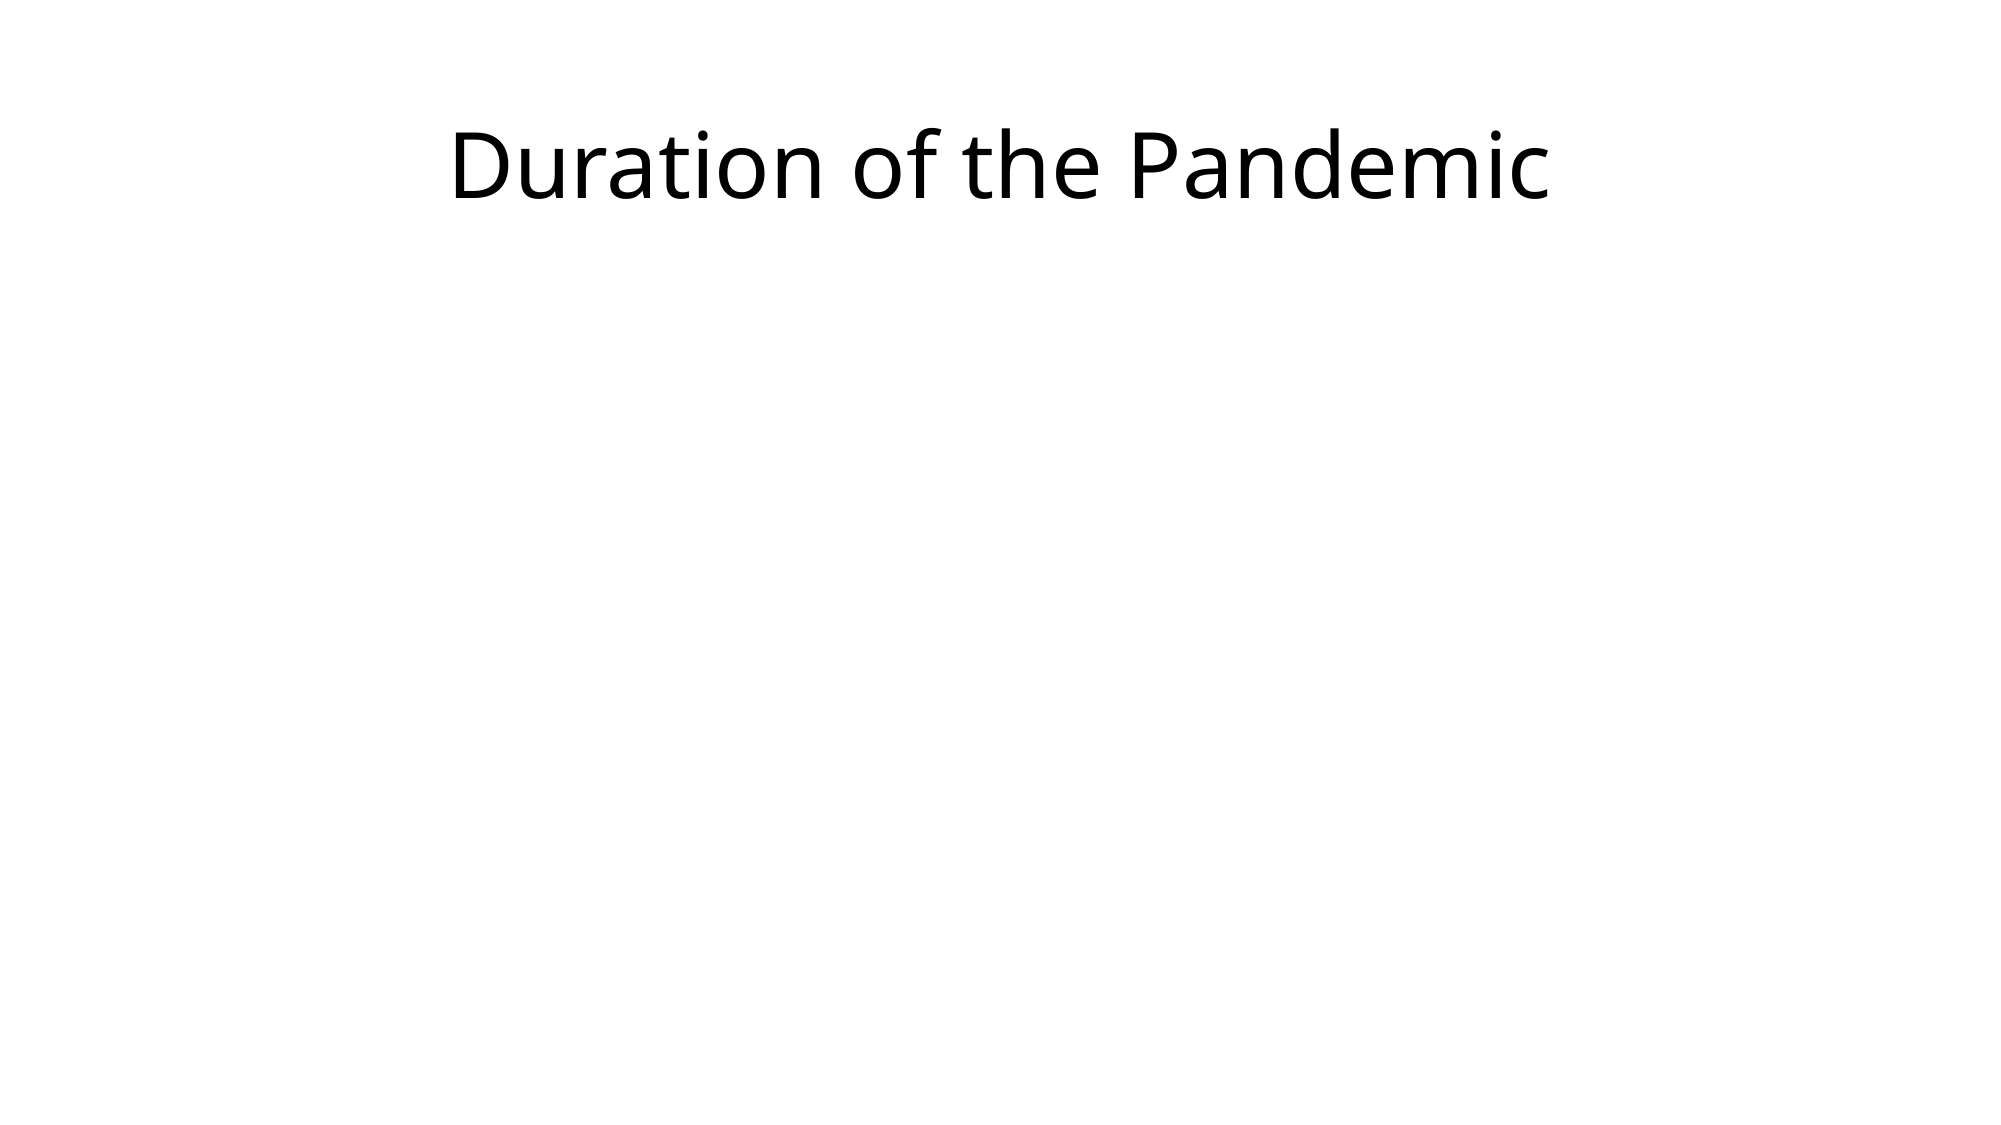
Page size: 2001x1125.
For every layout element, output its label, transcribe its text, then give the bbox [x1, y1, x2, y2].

title Duration of the Pandemic [137, 59, 1863, 278]
